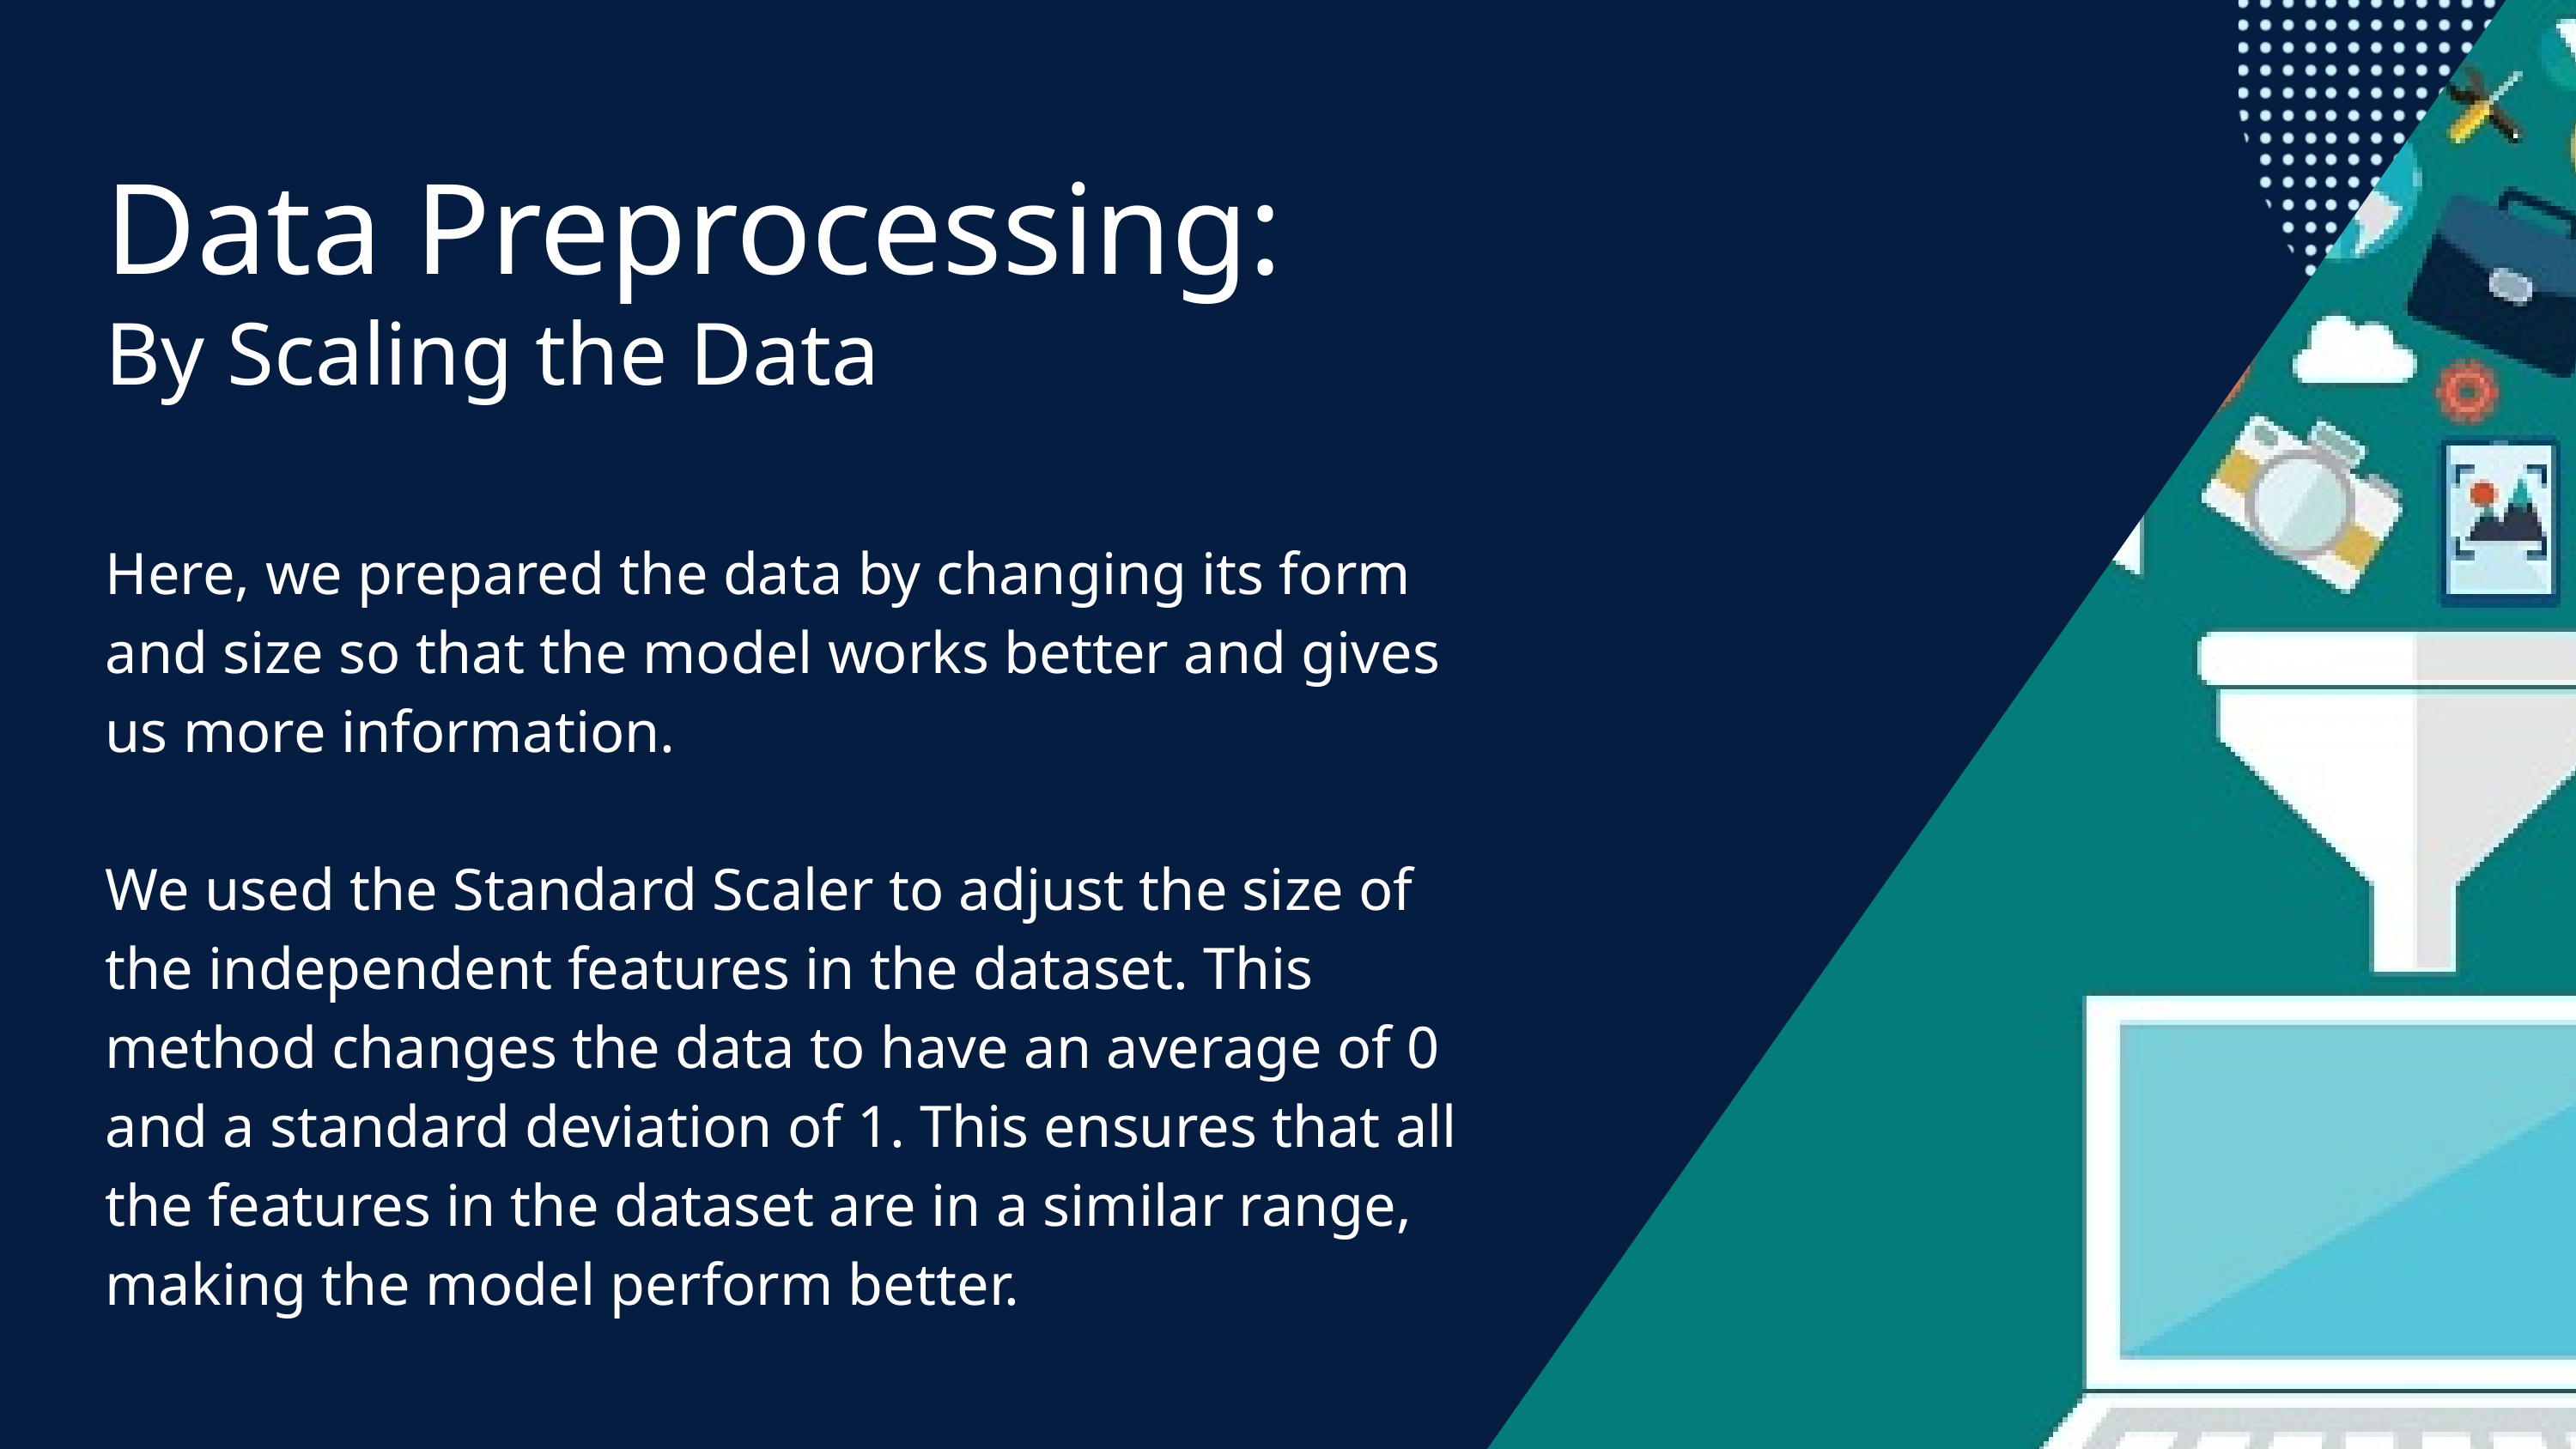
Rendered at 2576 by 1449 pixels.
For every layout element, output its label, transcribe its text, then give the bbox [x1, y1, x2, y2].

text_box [1139, 0, 2576, 1449]
text_box Here, we prepared the data by changing its form and size so that the model works better and gives us more information. We used the Standard Scaler to adjust the size of the independent features in the dataset. This method changes the data to have an average of 0 and a standard deviation of 1. This ensures that all the features in the dataset are in a similar range, making the model perform better. [105, 526, 1134, 1317]
text_box Data Preprocessing: By Scaling the Data [105, 149, 1134, 403]
